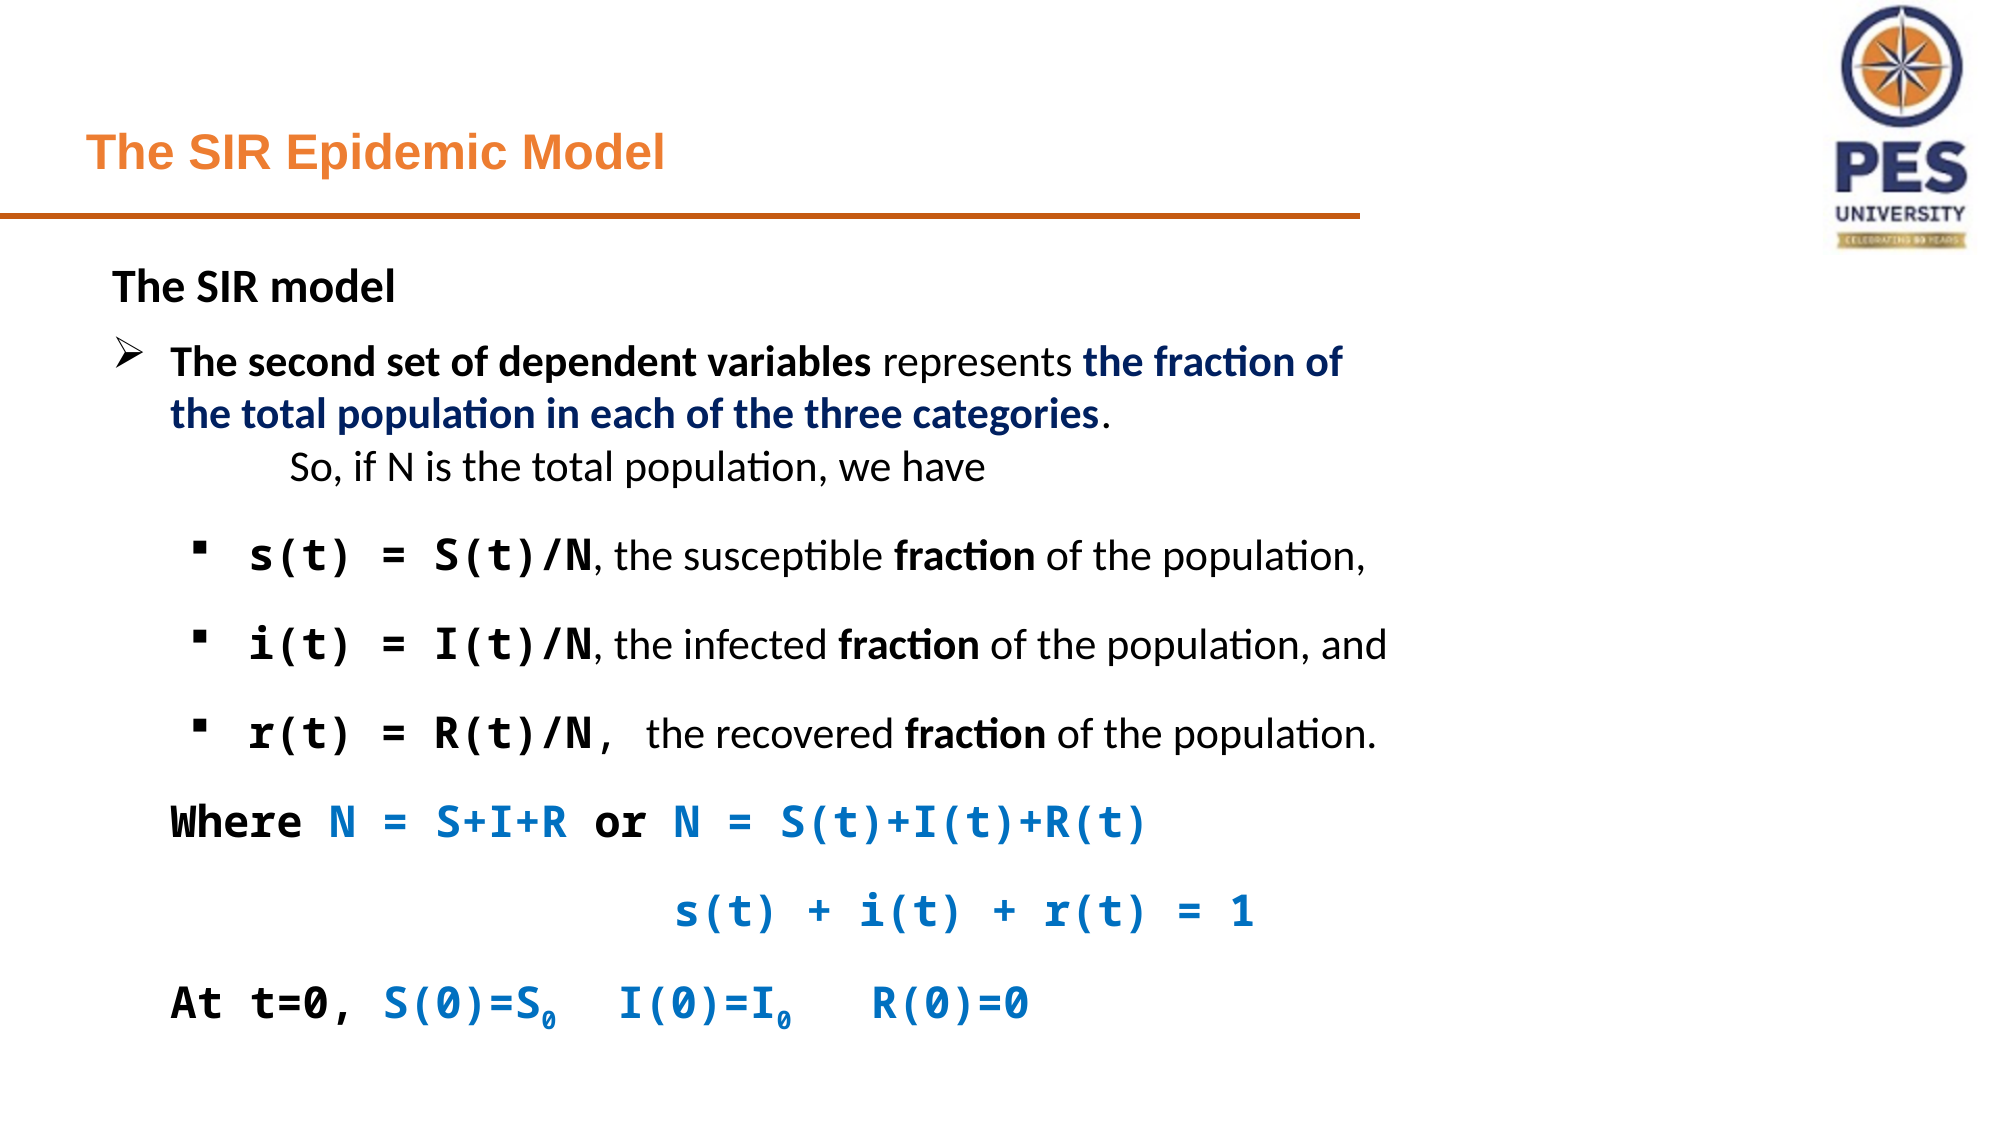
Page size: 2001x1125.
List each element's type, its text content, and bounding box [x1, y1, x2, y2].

text_box The SIR Epidemic Model [71, 111, 1384, 187]
list The SIR model The second set of dependent variables represents the fraction of the total population in each of the three categories. So, if N is the total population, we have s(t) = S(t)/N, the susceptible fraction of the population, i(t) = I(t)/N, the infected fraction of the population, and r(t) = R(t)/N, the recovered fraction of the population. Where N = S+I+R or N = S(t)+I(t)+R(t) s(t) + i(t) + r(t) = 1 At t=0, S(0)=S0 I(0)=I0 R(0)=0 [77, 206, 1409, 1095]
picture [1799, 0, 2000, 257]
